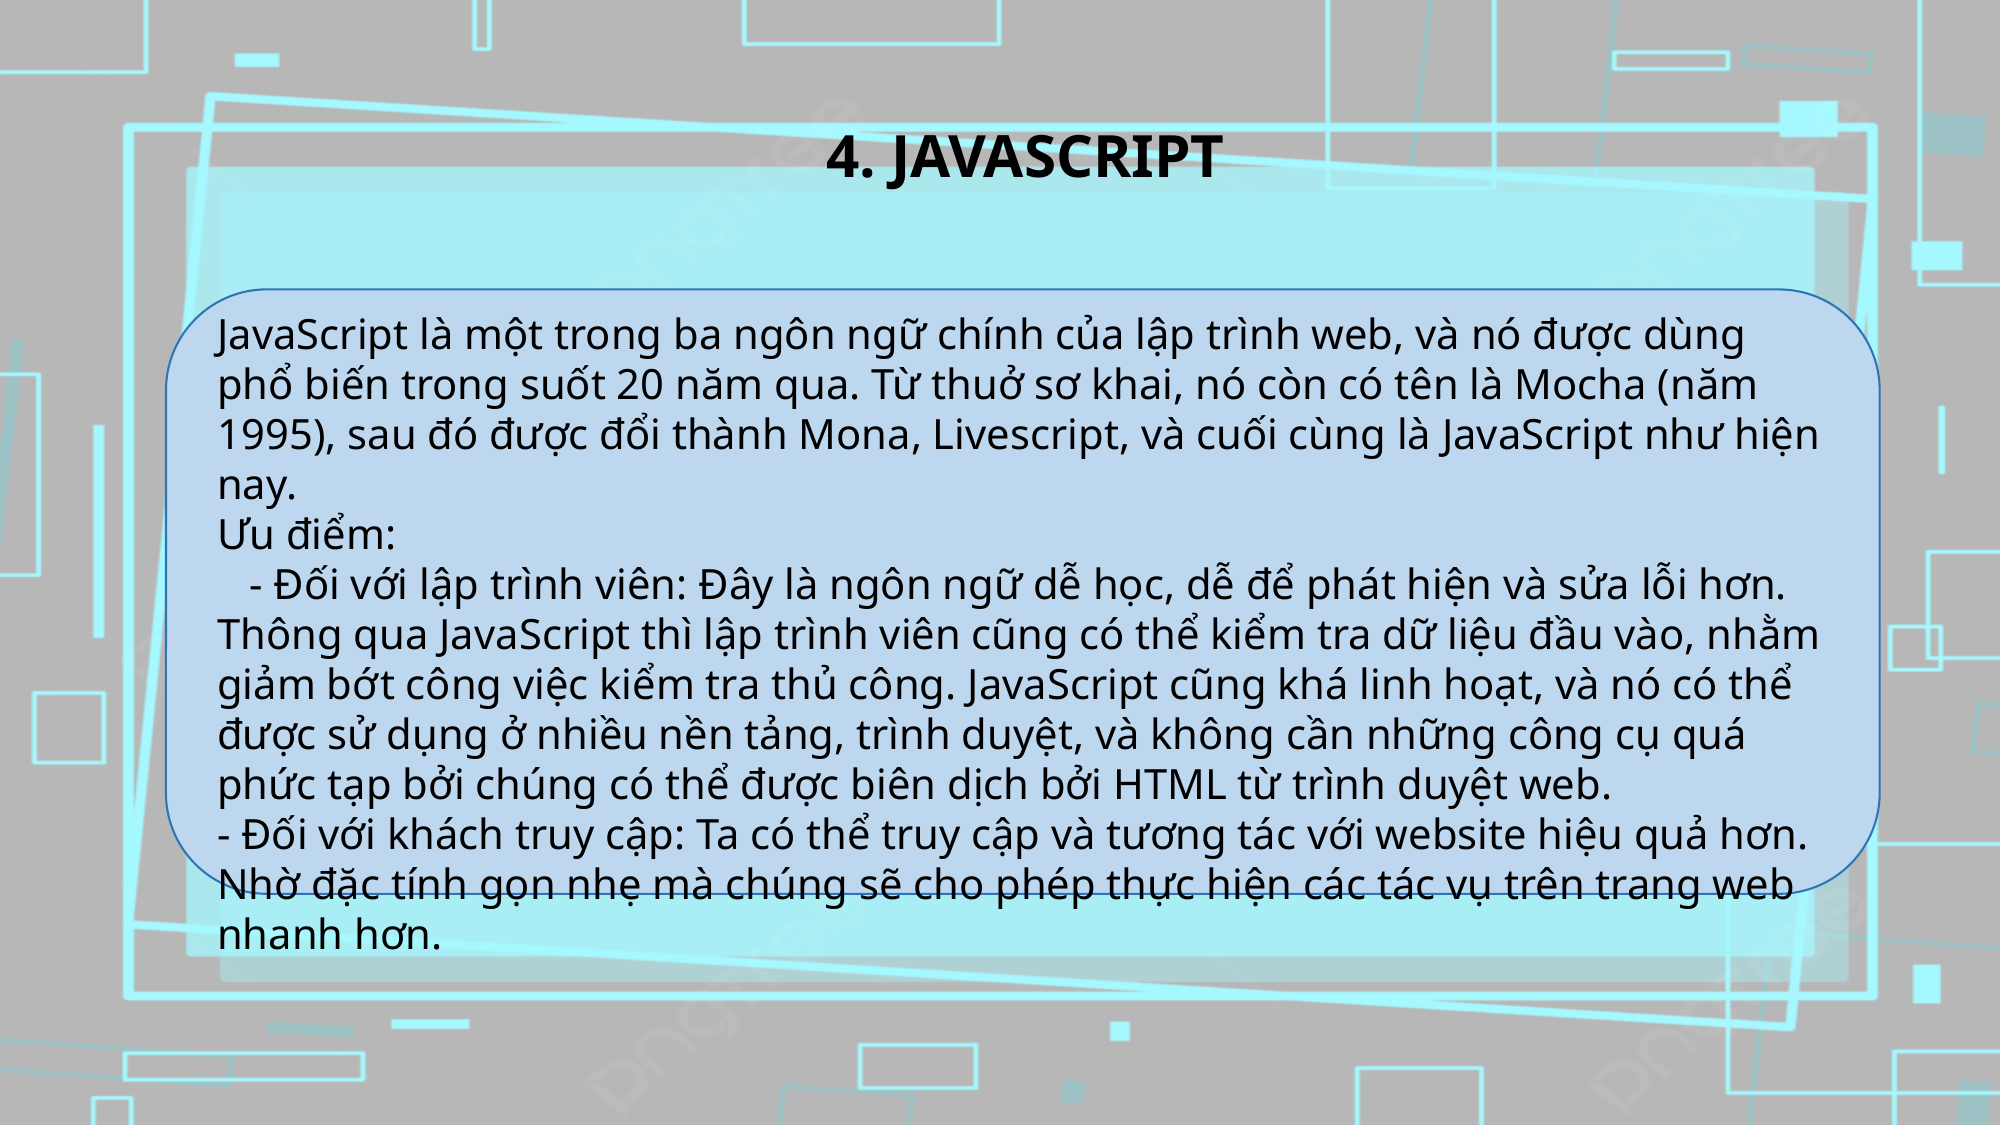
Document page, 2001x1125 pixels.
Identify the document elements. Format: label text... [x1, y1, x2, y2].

text_box [219, 288, 1827, 300]
text_box [164, 311, 202, 872]
text_box 4. JAVASCRIPT [692, 111, 1359, 197]
text_box JavaScript là một trong ba ngôn ngữ chính của lập trình web, và nó được dùng phổ biến trong suốt 20 năm qua. Từ thuở sơ khai, nó còn có tên là Mocha (năm 1995), sau đó được đổi thành Mona, Livescript, và cuối cùng là JavaScript như hiện nay. Ưu điểm: - Đối với lập trình viên: Đây là ngôn ngữ dễ học, dễ để phát hiện và sửa lỗi hơn. Thông qua JavaScript thì lập trình viên cũng có thể kiểm tra dữ liệu đầu vào, nhằm giảm bớt công việc kiểm tra thủ công. JavaScript cũng khá linh hoạt, và nó có thể được sử dụng ở nhiều nền tảng, trình duyệt, và không cần những công cụ quá phức tạp bởi chúng có thể được biên dịch bởi HTML từ trình duyệt web. - Đối với khách truy cập: Ta có thể truy cập và tương tác với website hiệu quả hơn. Nhờ đặc tính gọn nhẹ mà chúng sẽ cho phép thực hiện các tác vụ trên trang web nhanh hơn. [202, 300, 1849, 966]
text_box [1849, 316, 1881, 867]
